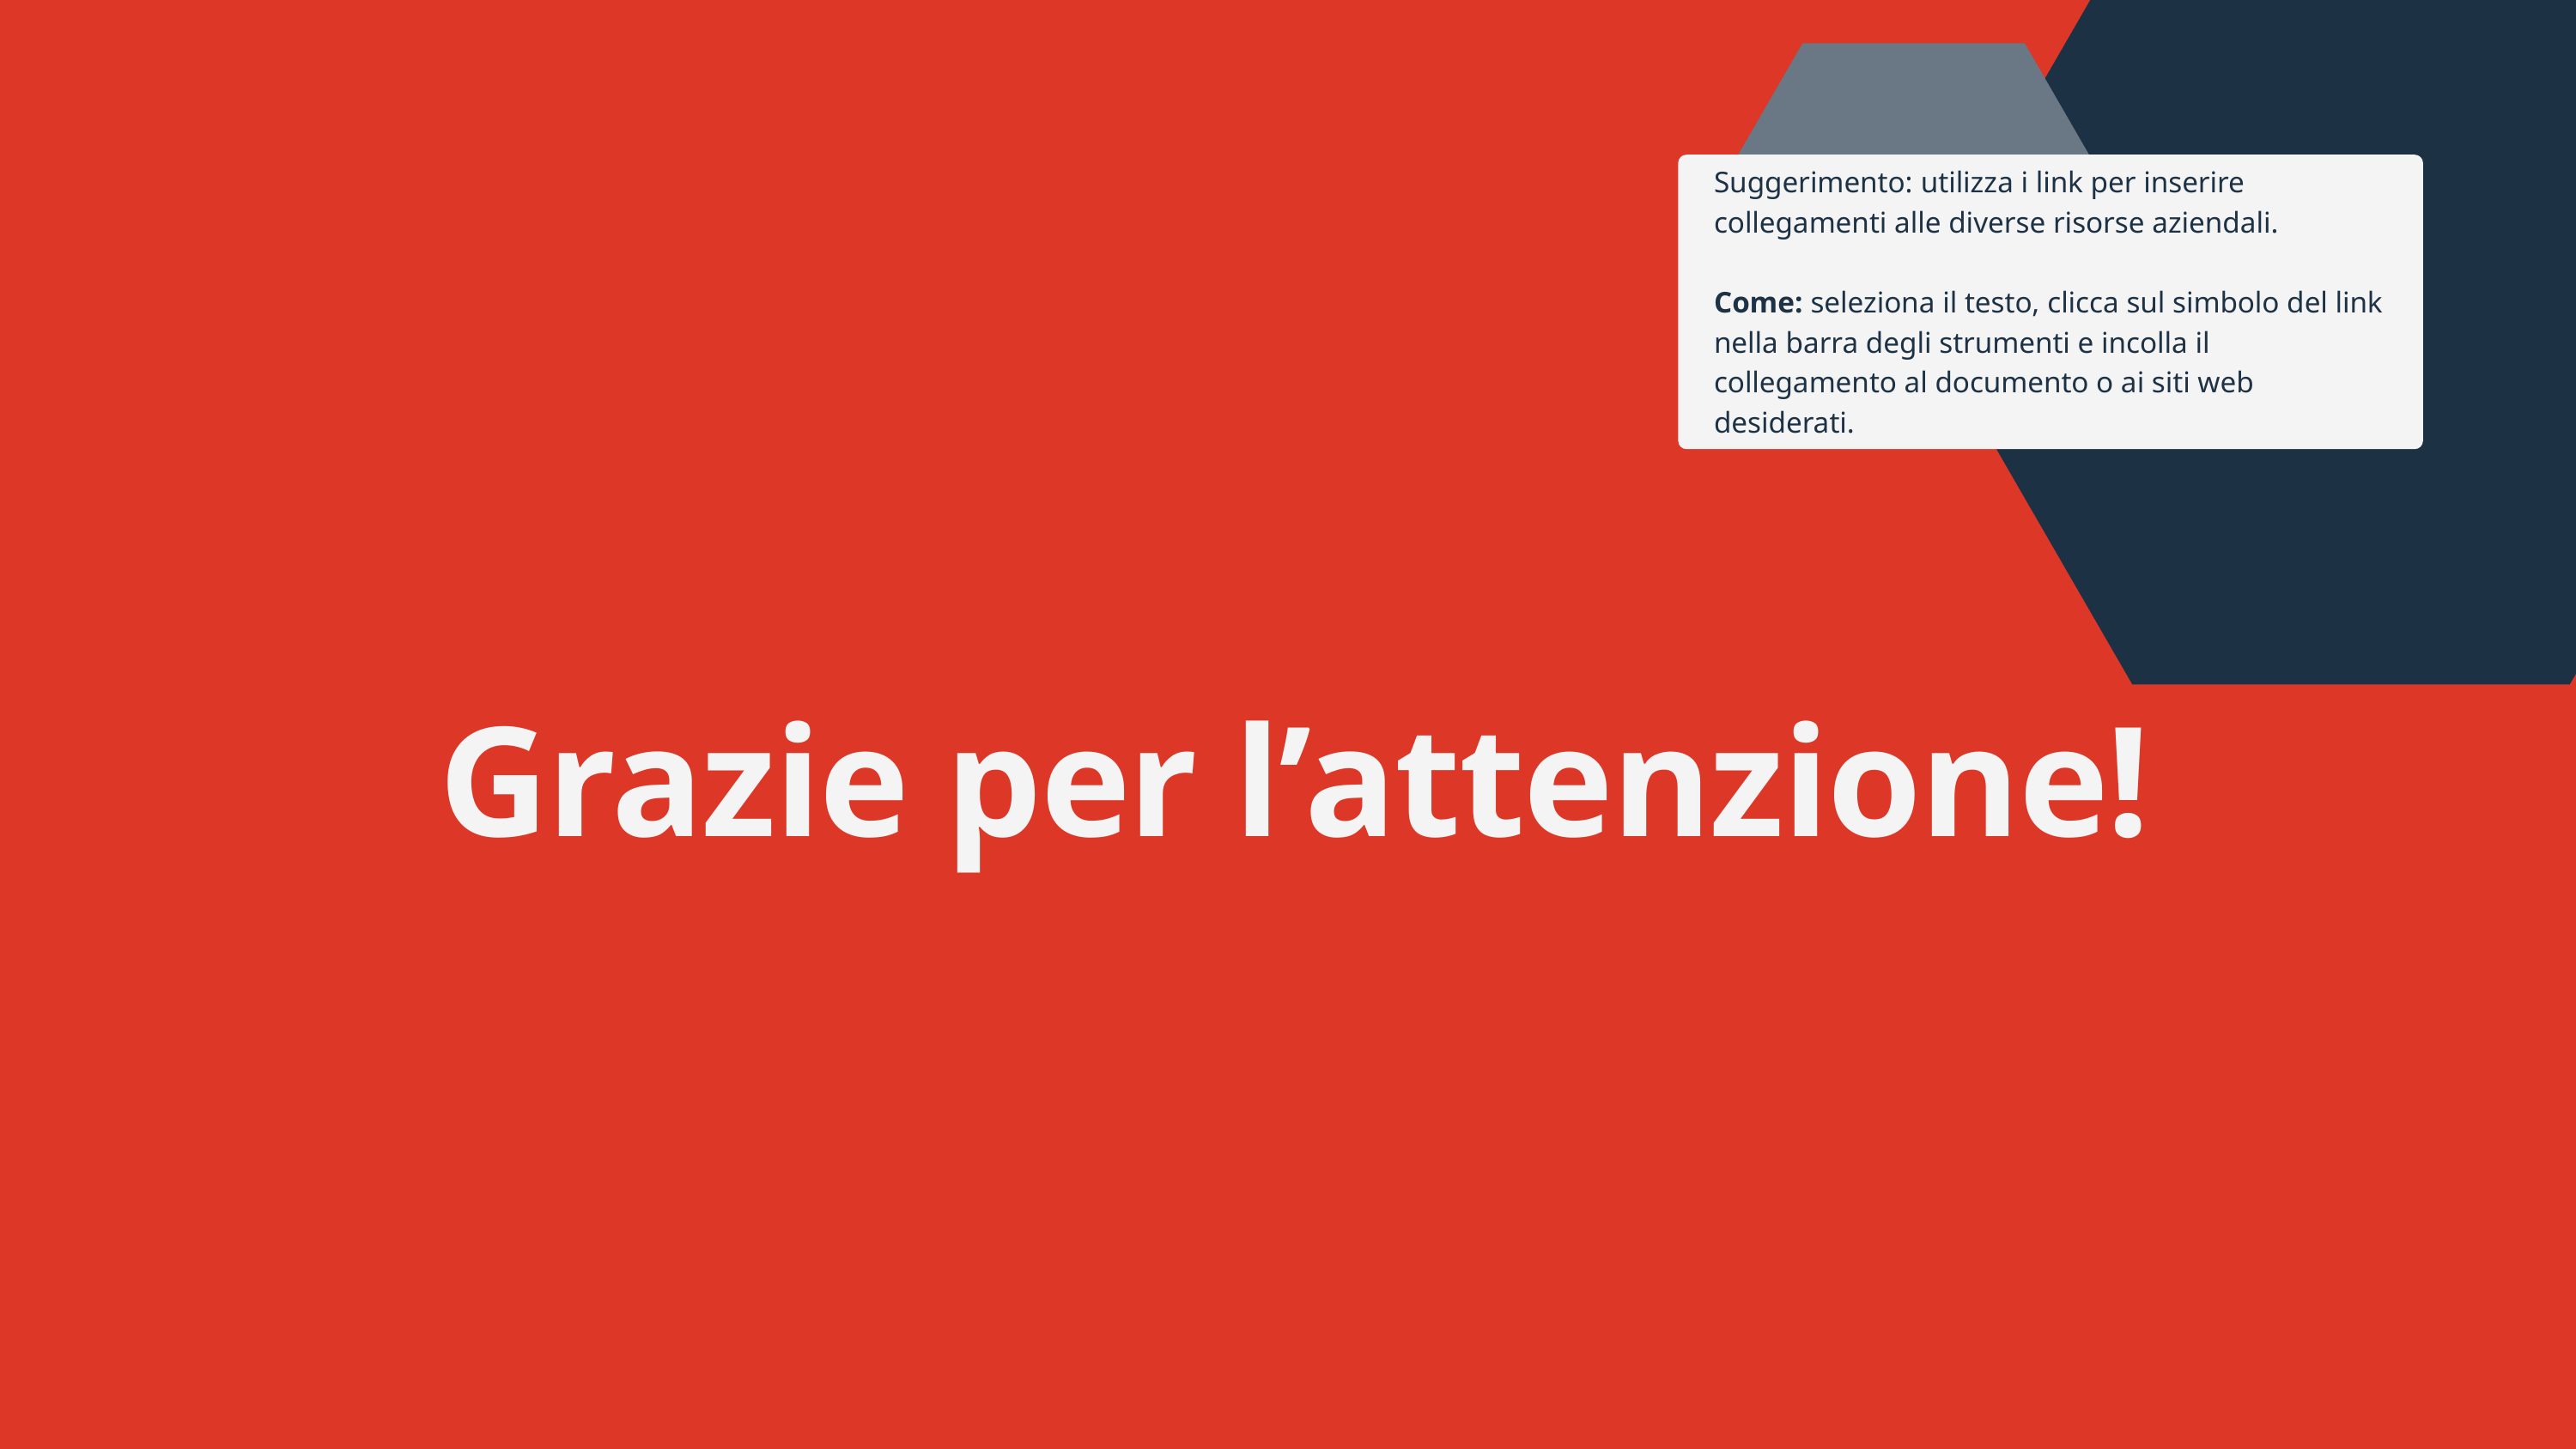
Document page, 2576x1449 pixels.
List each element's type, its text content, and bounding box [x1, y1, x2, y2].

text_box Grazie per l’attenzione! [439, 684, 2235, 867]
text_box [1678, 154, 2424, 450]
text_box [1913, 0, 2576, 685]
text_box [1691, 42, 2136, 153]
